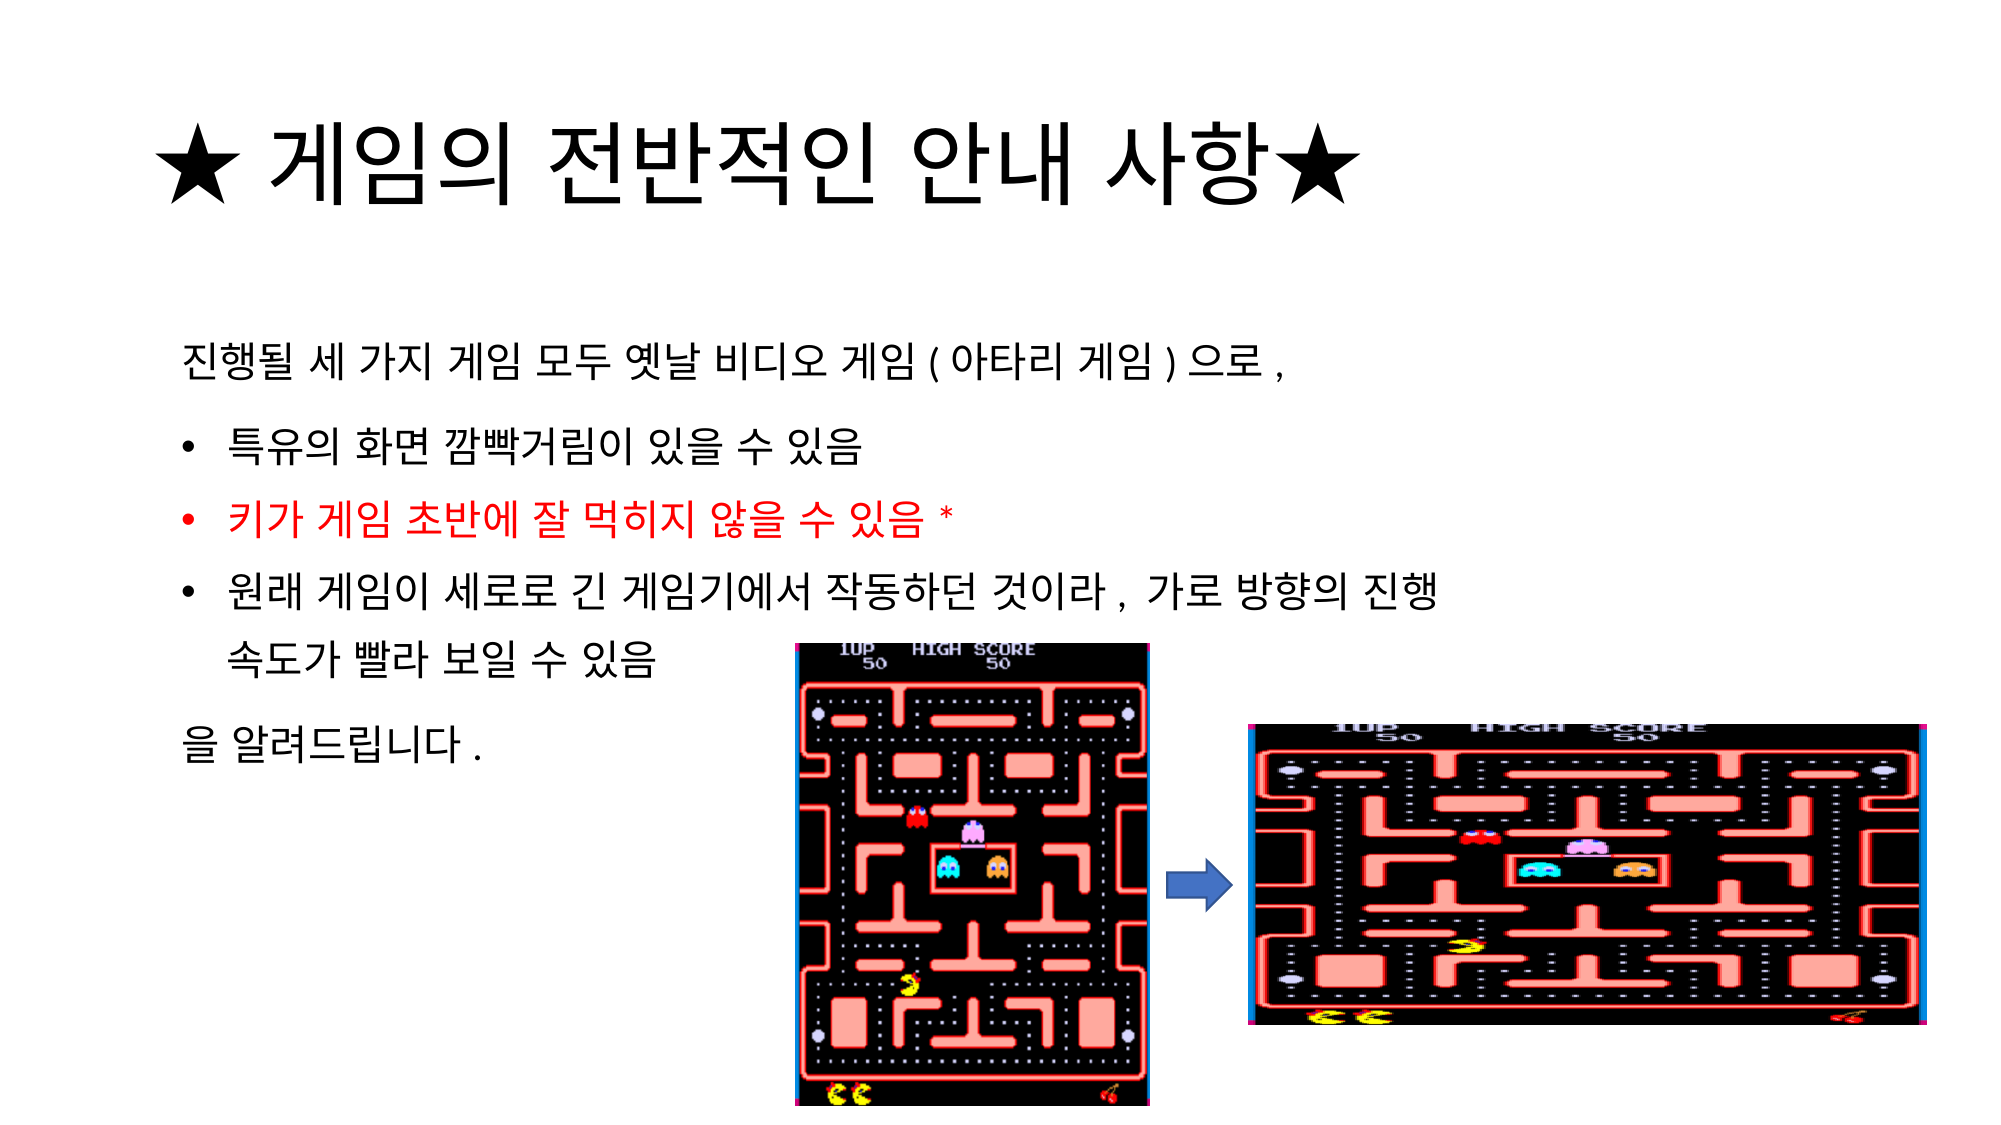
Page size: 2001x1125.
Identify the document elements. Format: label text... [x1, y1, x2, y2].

picture [1248, 724, 1927, 1025]
text_box 진행될 세 가지 게임 모두 옛날 비디오 게임(아타리 게임)으로, 특유의 화면 깜빡거림이 있을 수 있음 키가 게임 초반에 잘 먹히지 않을 수 있음* 원래 게임이 세로로 긴 게임기에서 작동하던 것이라, 가로 방향의 진행 속도가 빨라 보일 수 있음 을 알려드립니다. [166, 328, 1863, 777]
text_box [1166, 857, 1234, 913]
picture [795, 643, 1150, 1106]
title ★게임의 전반적인 안내 사항★ [137, 59, 1863, 278]
